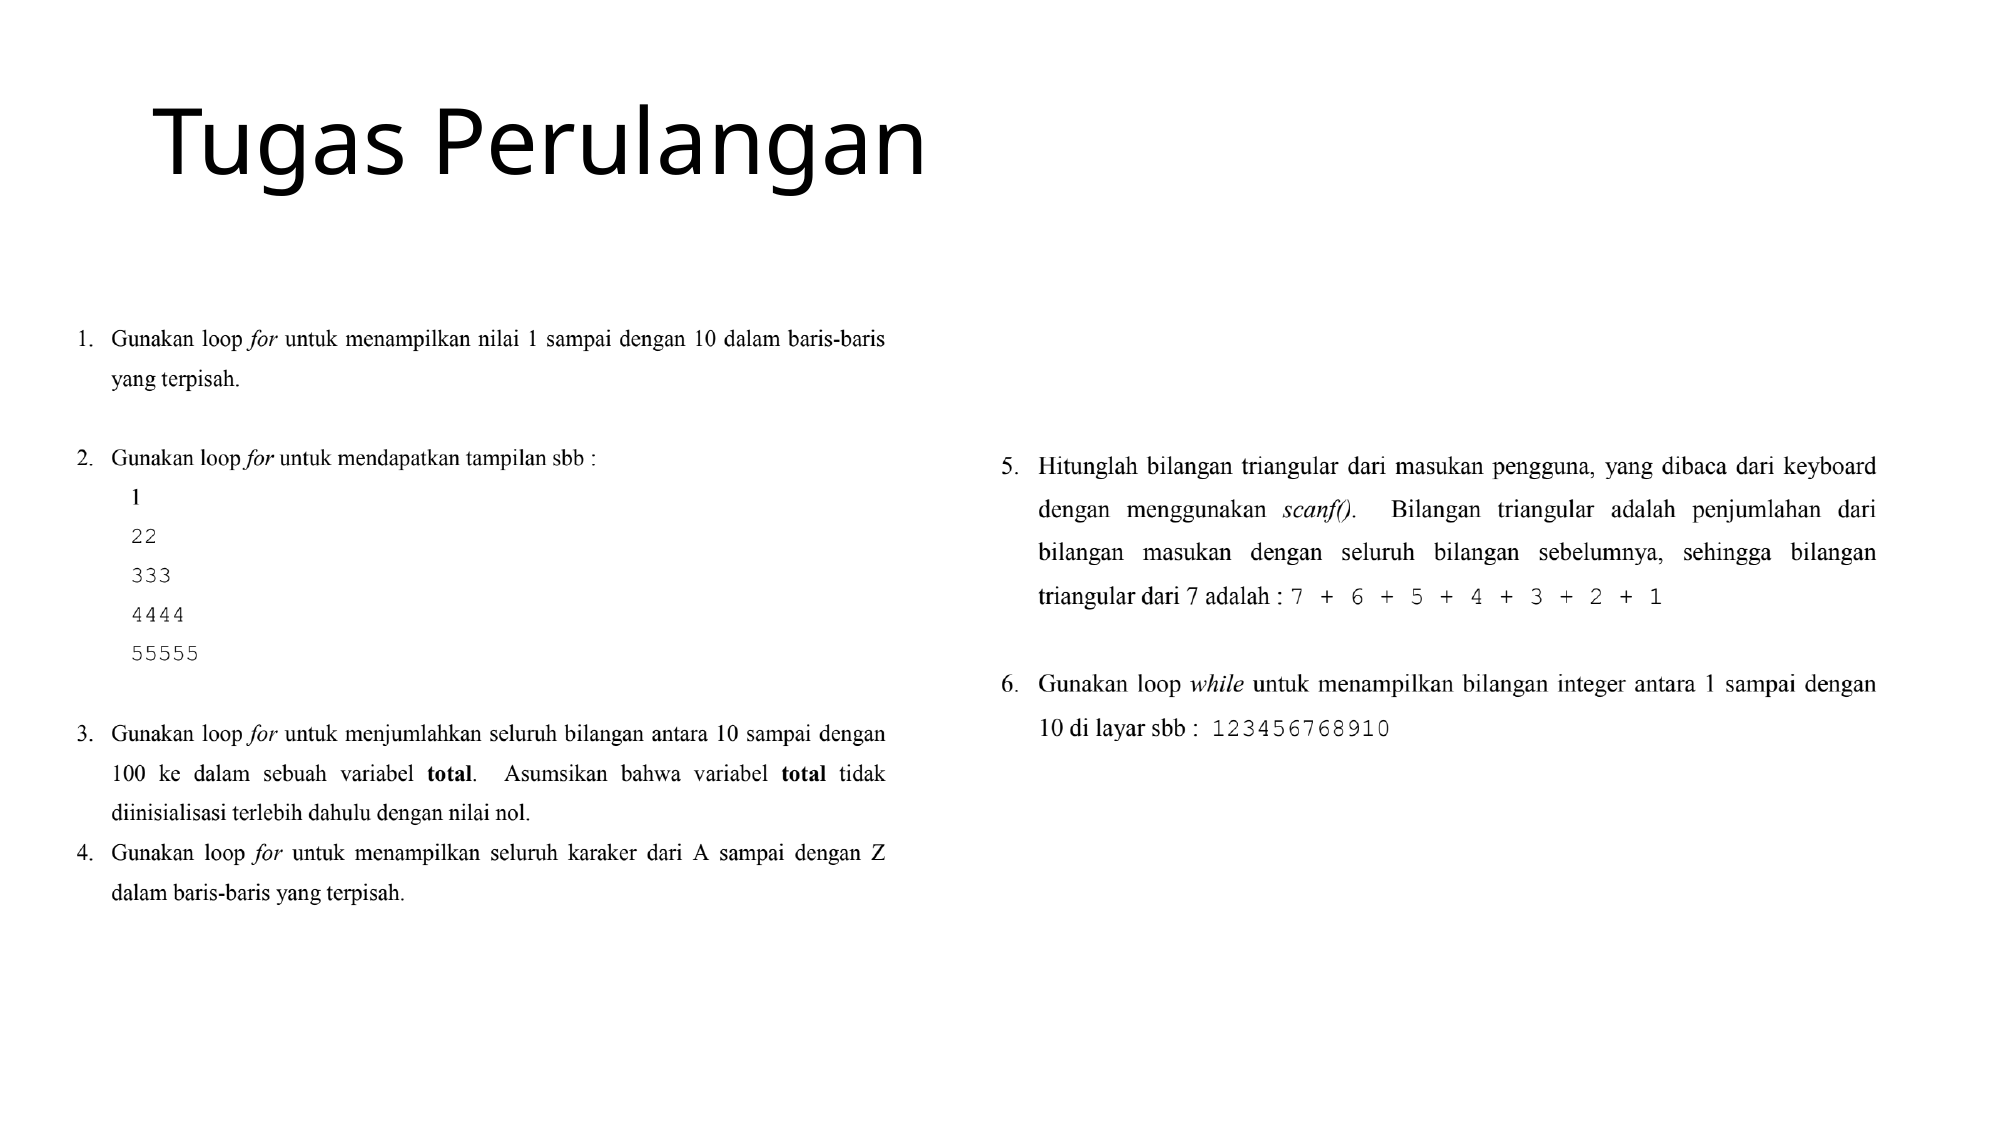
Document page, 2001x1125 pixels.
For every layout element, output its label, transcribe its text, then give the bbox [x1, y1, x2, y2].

title Tugas Perulangan [137, 36, 1863, 254]
picture [0, 294, 1982, 926]
